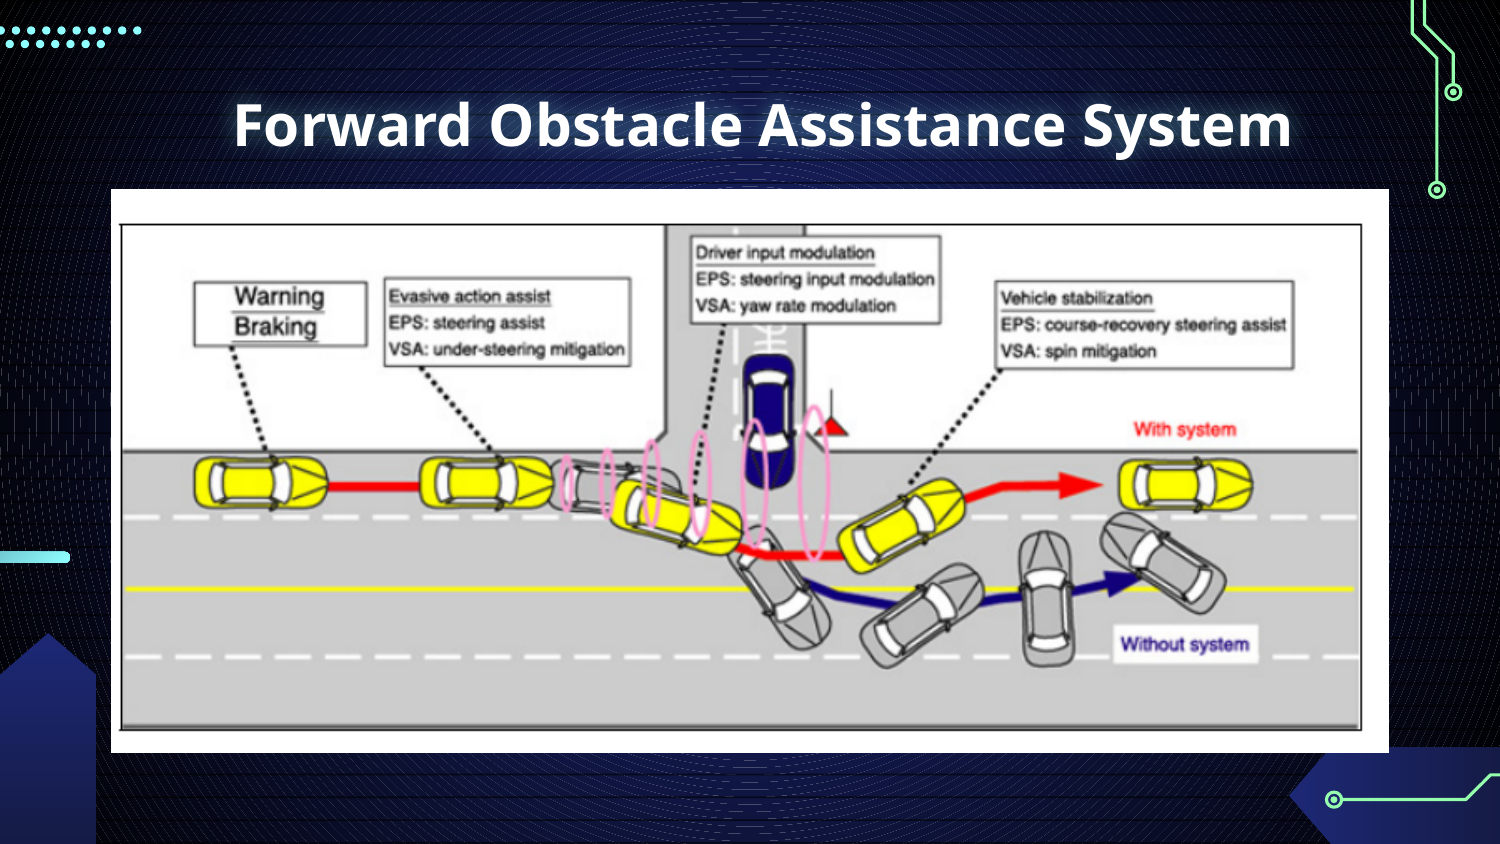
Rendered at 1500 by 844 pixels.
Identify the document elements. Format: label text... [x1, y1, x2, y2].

title Forward Obstacle Assistance System [128, 86, 1397, 160]
picture [111, 189, 1389, 753]
